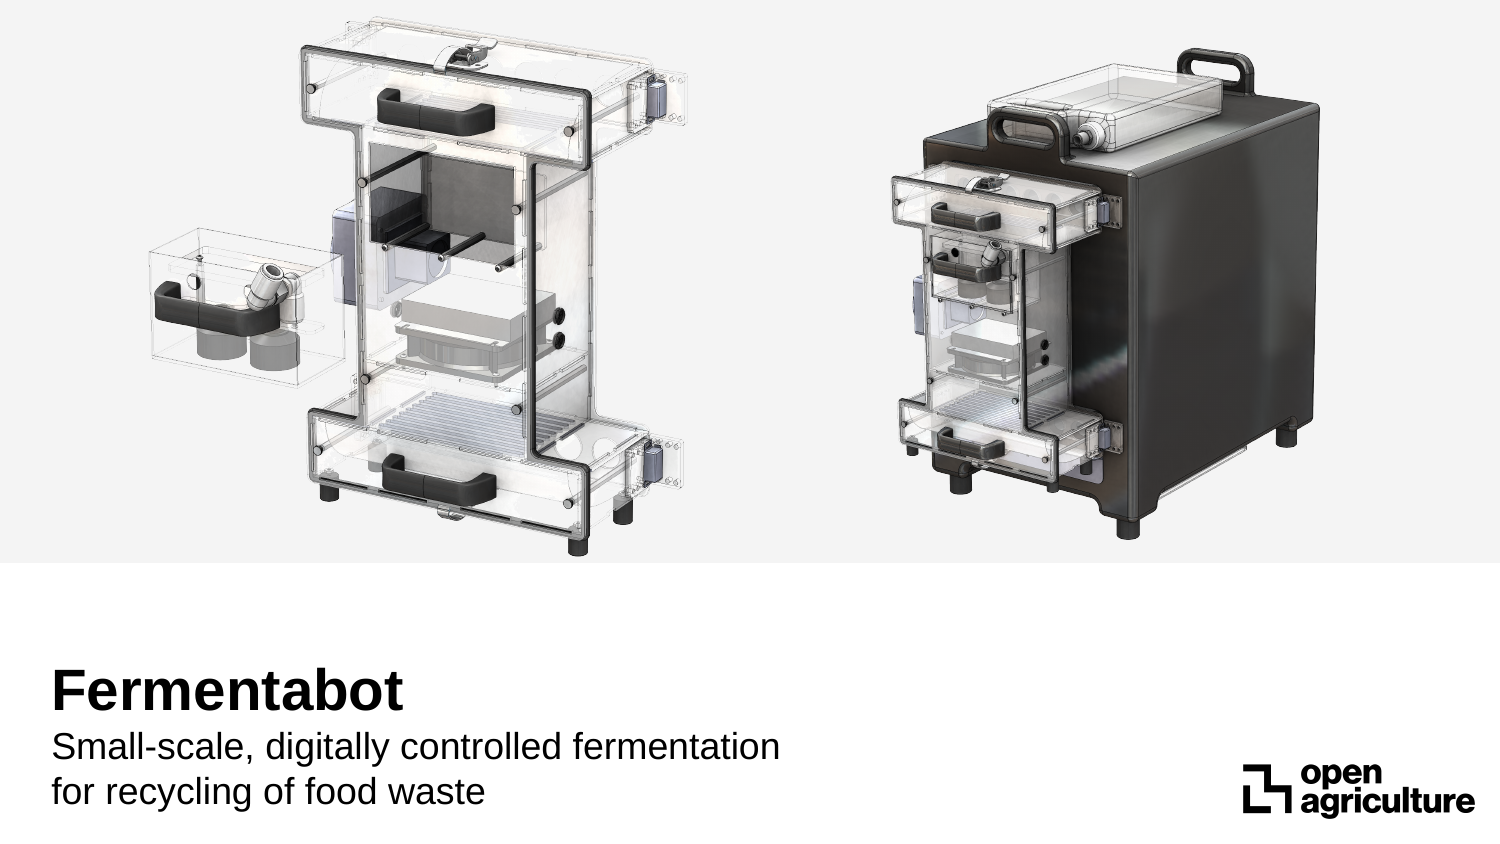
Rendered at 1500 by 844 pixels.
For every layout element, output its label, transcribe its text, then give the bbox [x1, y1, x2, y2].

title Fermentabot Small-scale, digitally controlled fermentation for recycling of food waste [36, 637, 822, 844]
picture [1243, 764, 1475, 819]
picture [0, 0, 1500, 563]
